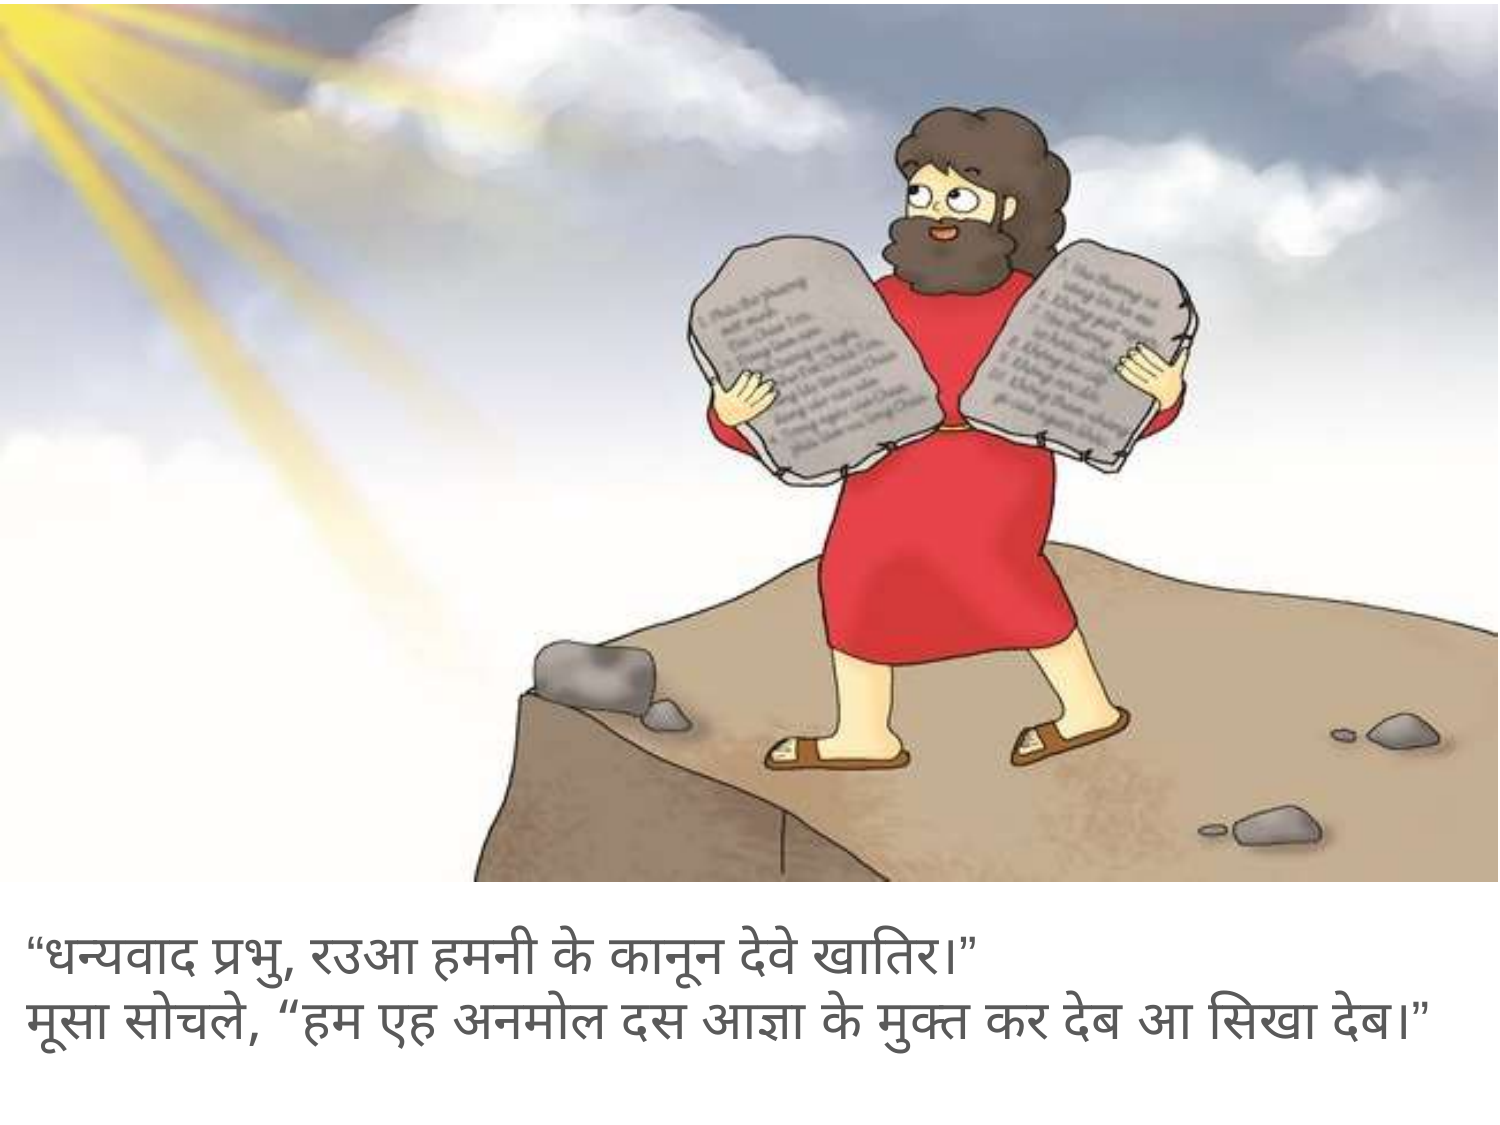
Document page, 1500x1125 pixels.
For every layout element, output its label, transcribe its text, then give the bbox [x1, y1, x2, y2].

text_box “धन्यवाद प्रभु, रउआ हमनी के कानून देवे खातिर।” मूसा सोचले, “हम एह अनमोल दस आज्ञा के मुक्त कर देब आ सिखा देब।” [11, 912, 1498, 1058]
picture [0, 4, 1498, 882]
